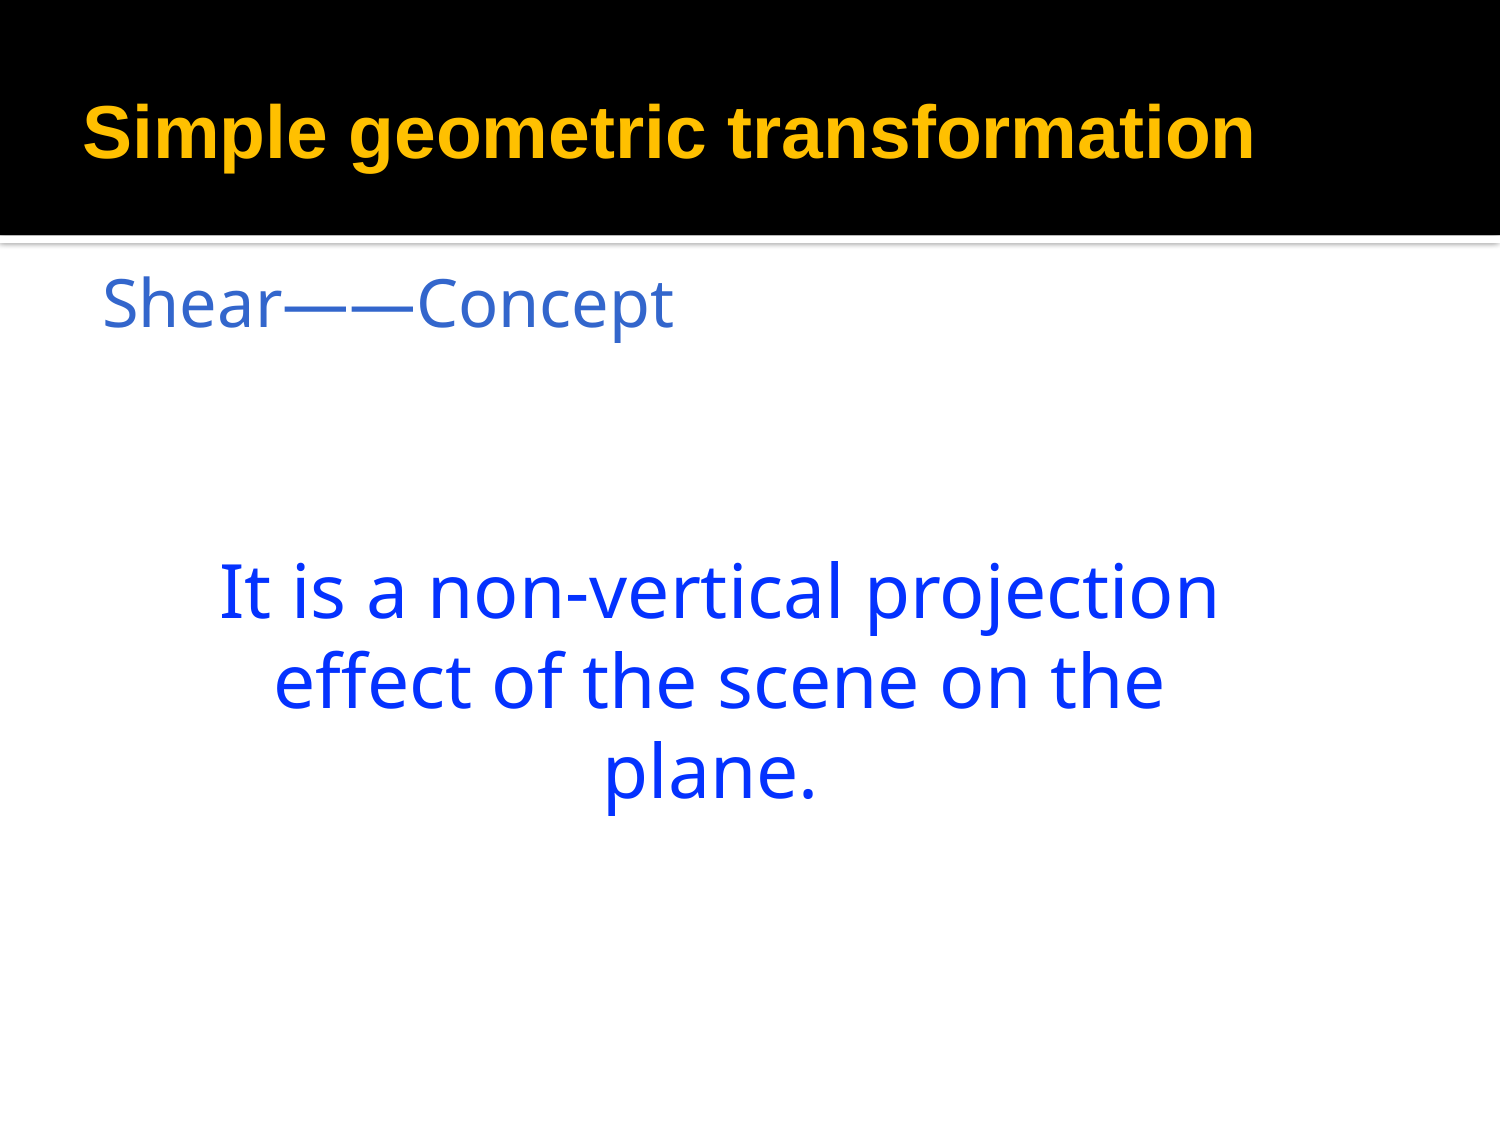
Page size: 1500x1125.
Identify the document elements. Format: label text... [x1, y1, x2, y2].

text_box It is a non-vertical projection effect of the scene on the plane. [173, 536, 1268, 821]
title Simple geometric transformation [74, 24, 1426, 232]
list Shear——Concept [74, 261, 1446, 361]
